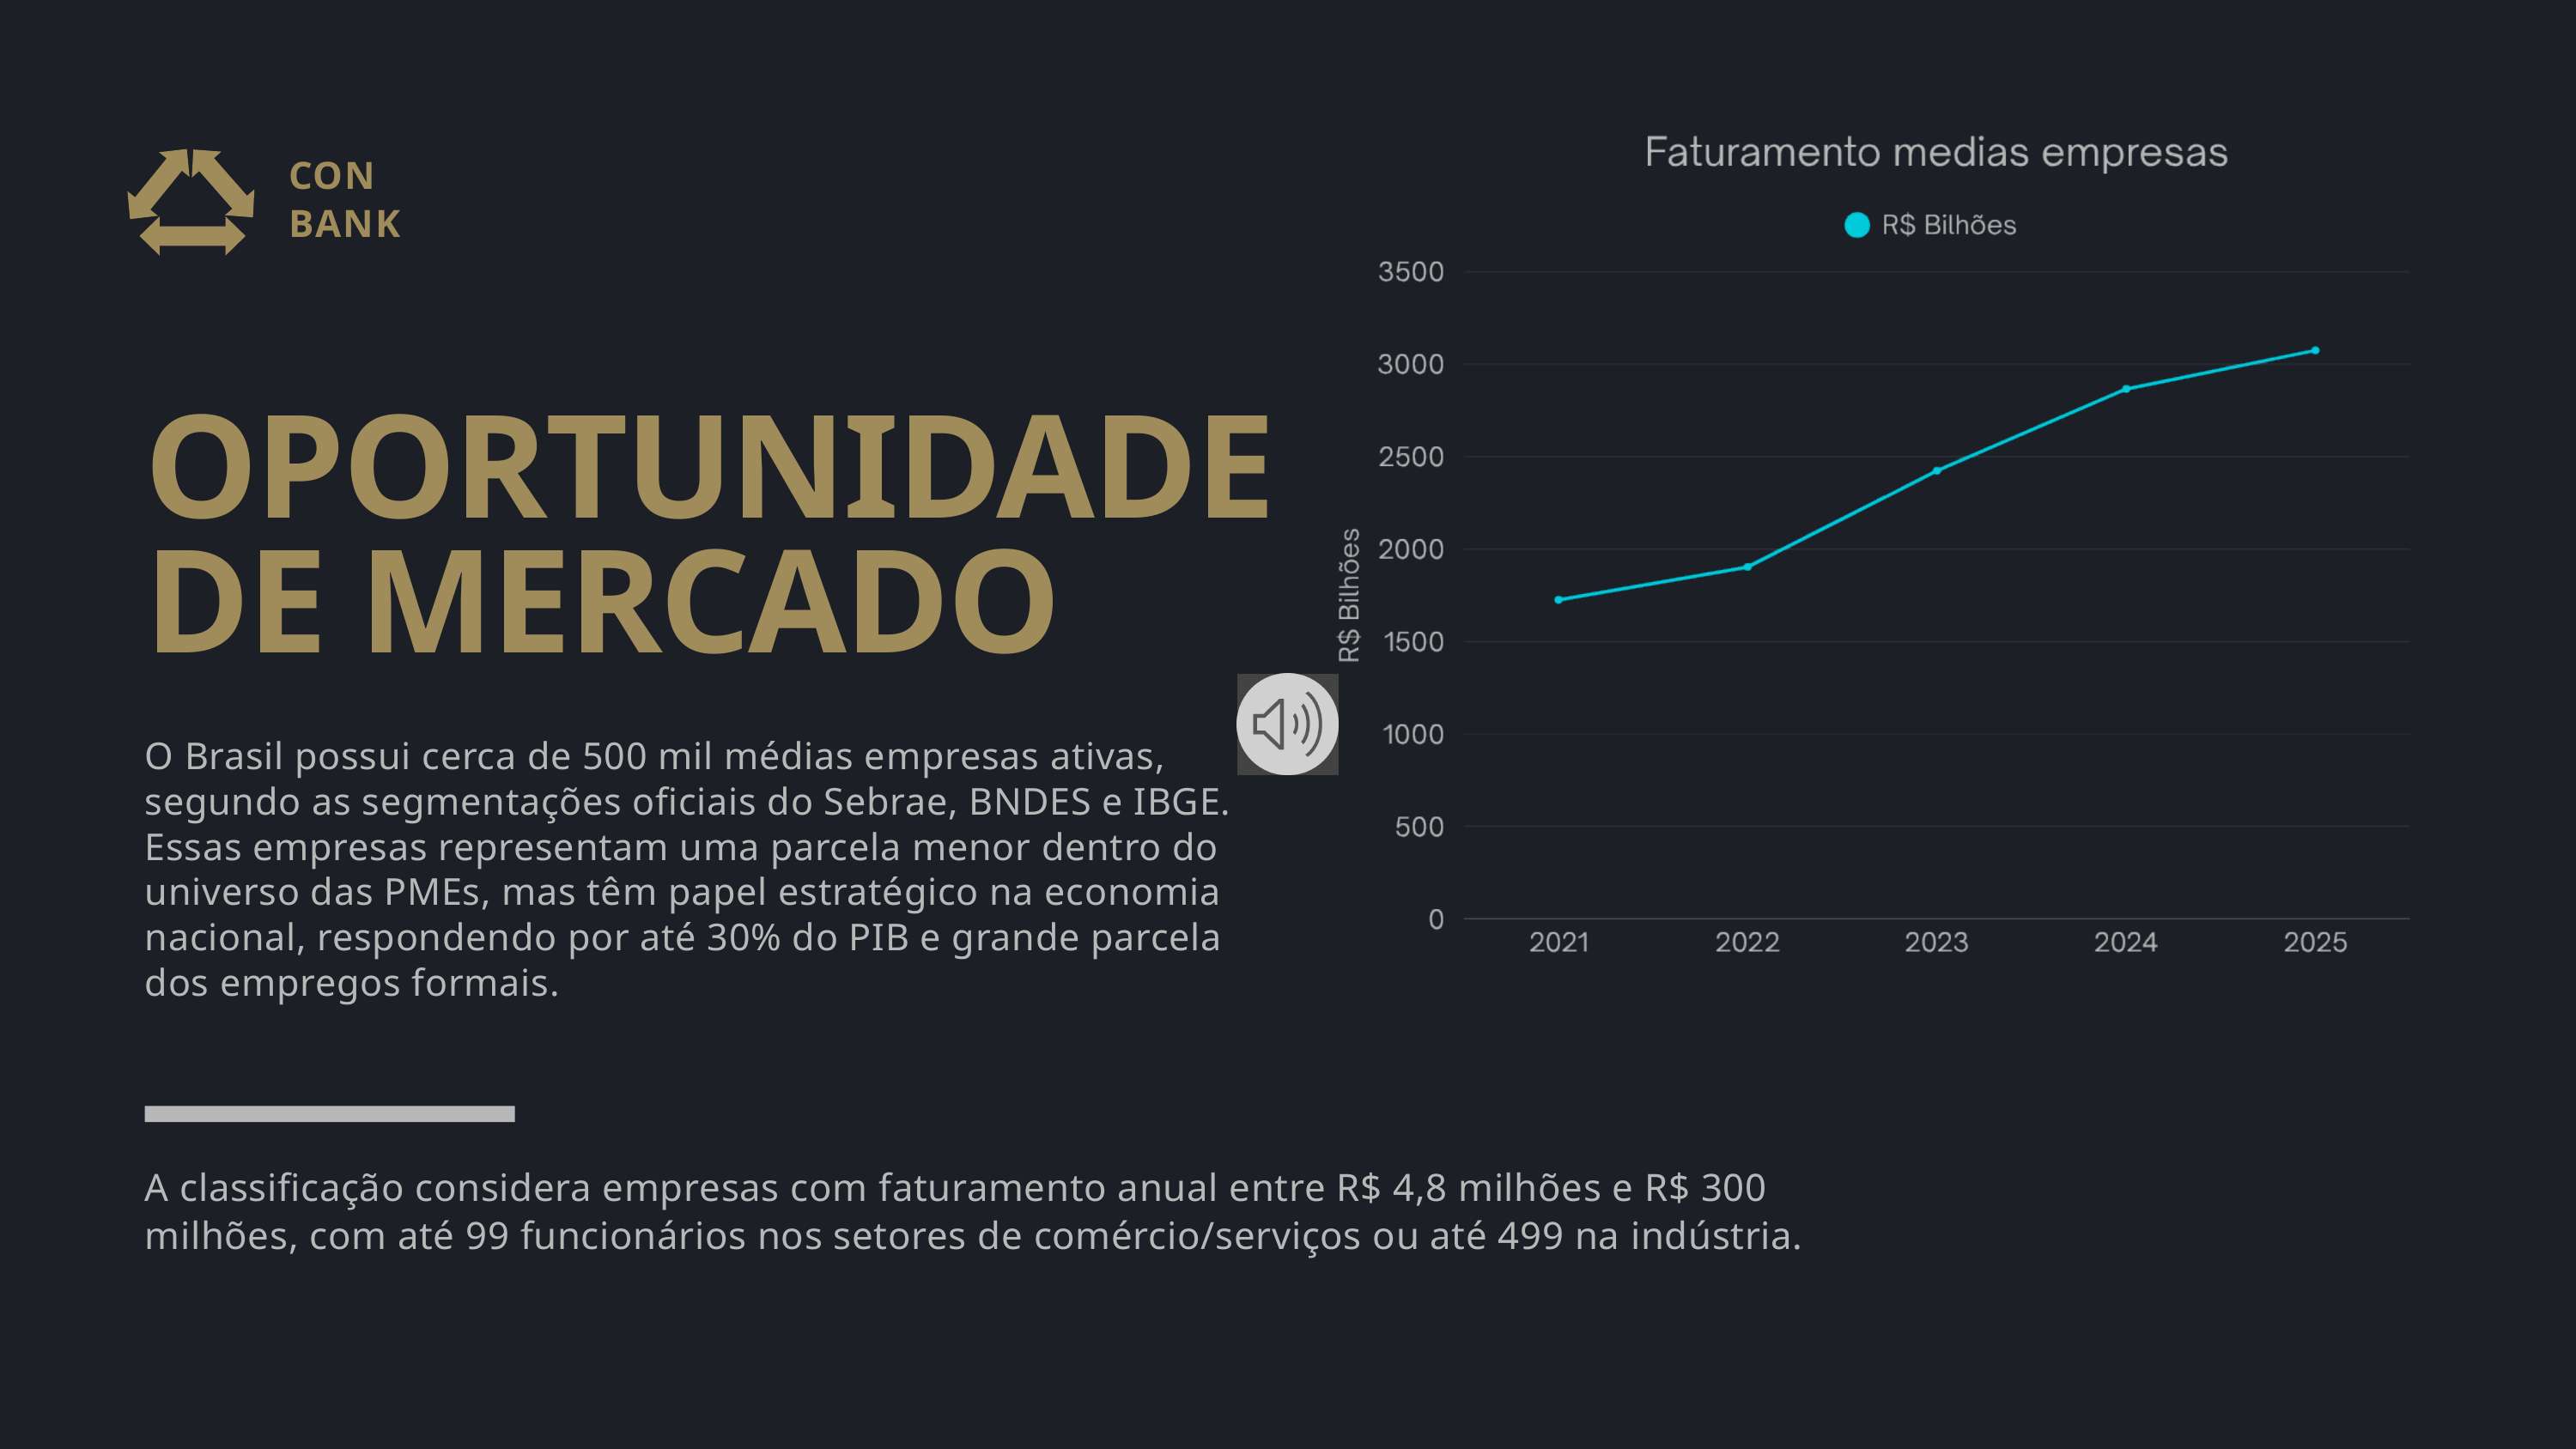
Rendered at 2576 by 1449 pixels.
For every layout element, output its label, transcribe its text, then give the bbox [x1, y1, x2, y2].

text_box A classificação considera empresas com faturamento anual entre R$ 4,8 milhões e R$ 300 milhões, com até 99 funcionários nos setores de comércio/serviços ou até 499 na indústria. [144, 1161, 1879, 1258]
text_box CON BANK [289, 149, 515, 246]
picture [1198, 2, 2548, 1090]
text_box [114, 136, 268, 256]
text_box OPORTUNIDADE DE MERCADO [144, 412, 1193, 682]
text_box O Brasil possui cerca de 500 mil médias empresas ativas, segundo as segmentações oficiais do Sebrae, BNDES e IBGE. Essas empresas representam uma parcela menor dentro do universo das PMEs, mas têm papel estratégico na economia nacional, respondendo por até 30% do PIB e grande parcela dos empregos formais. [144, 731, 1193, 1003]
